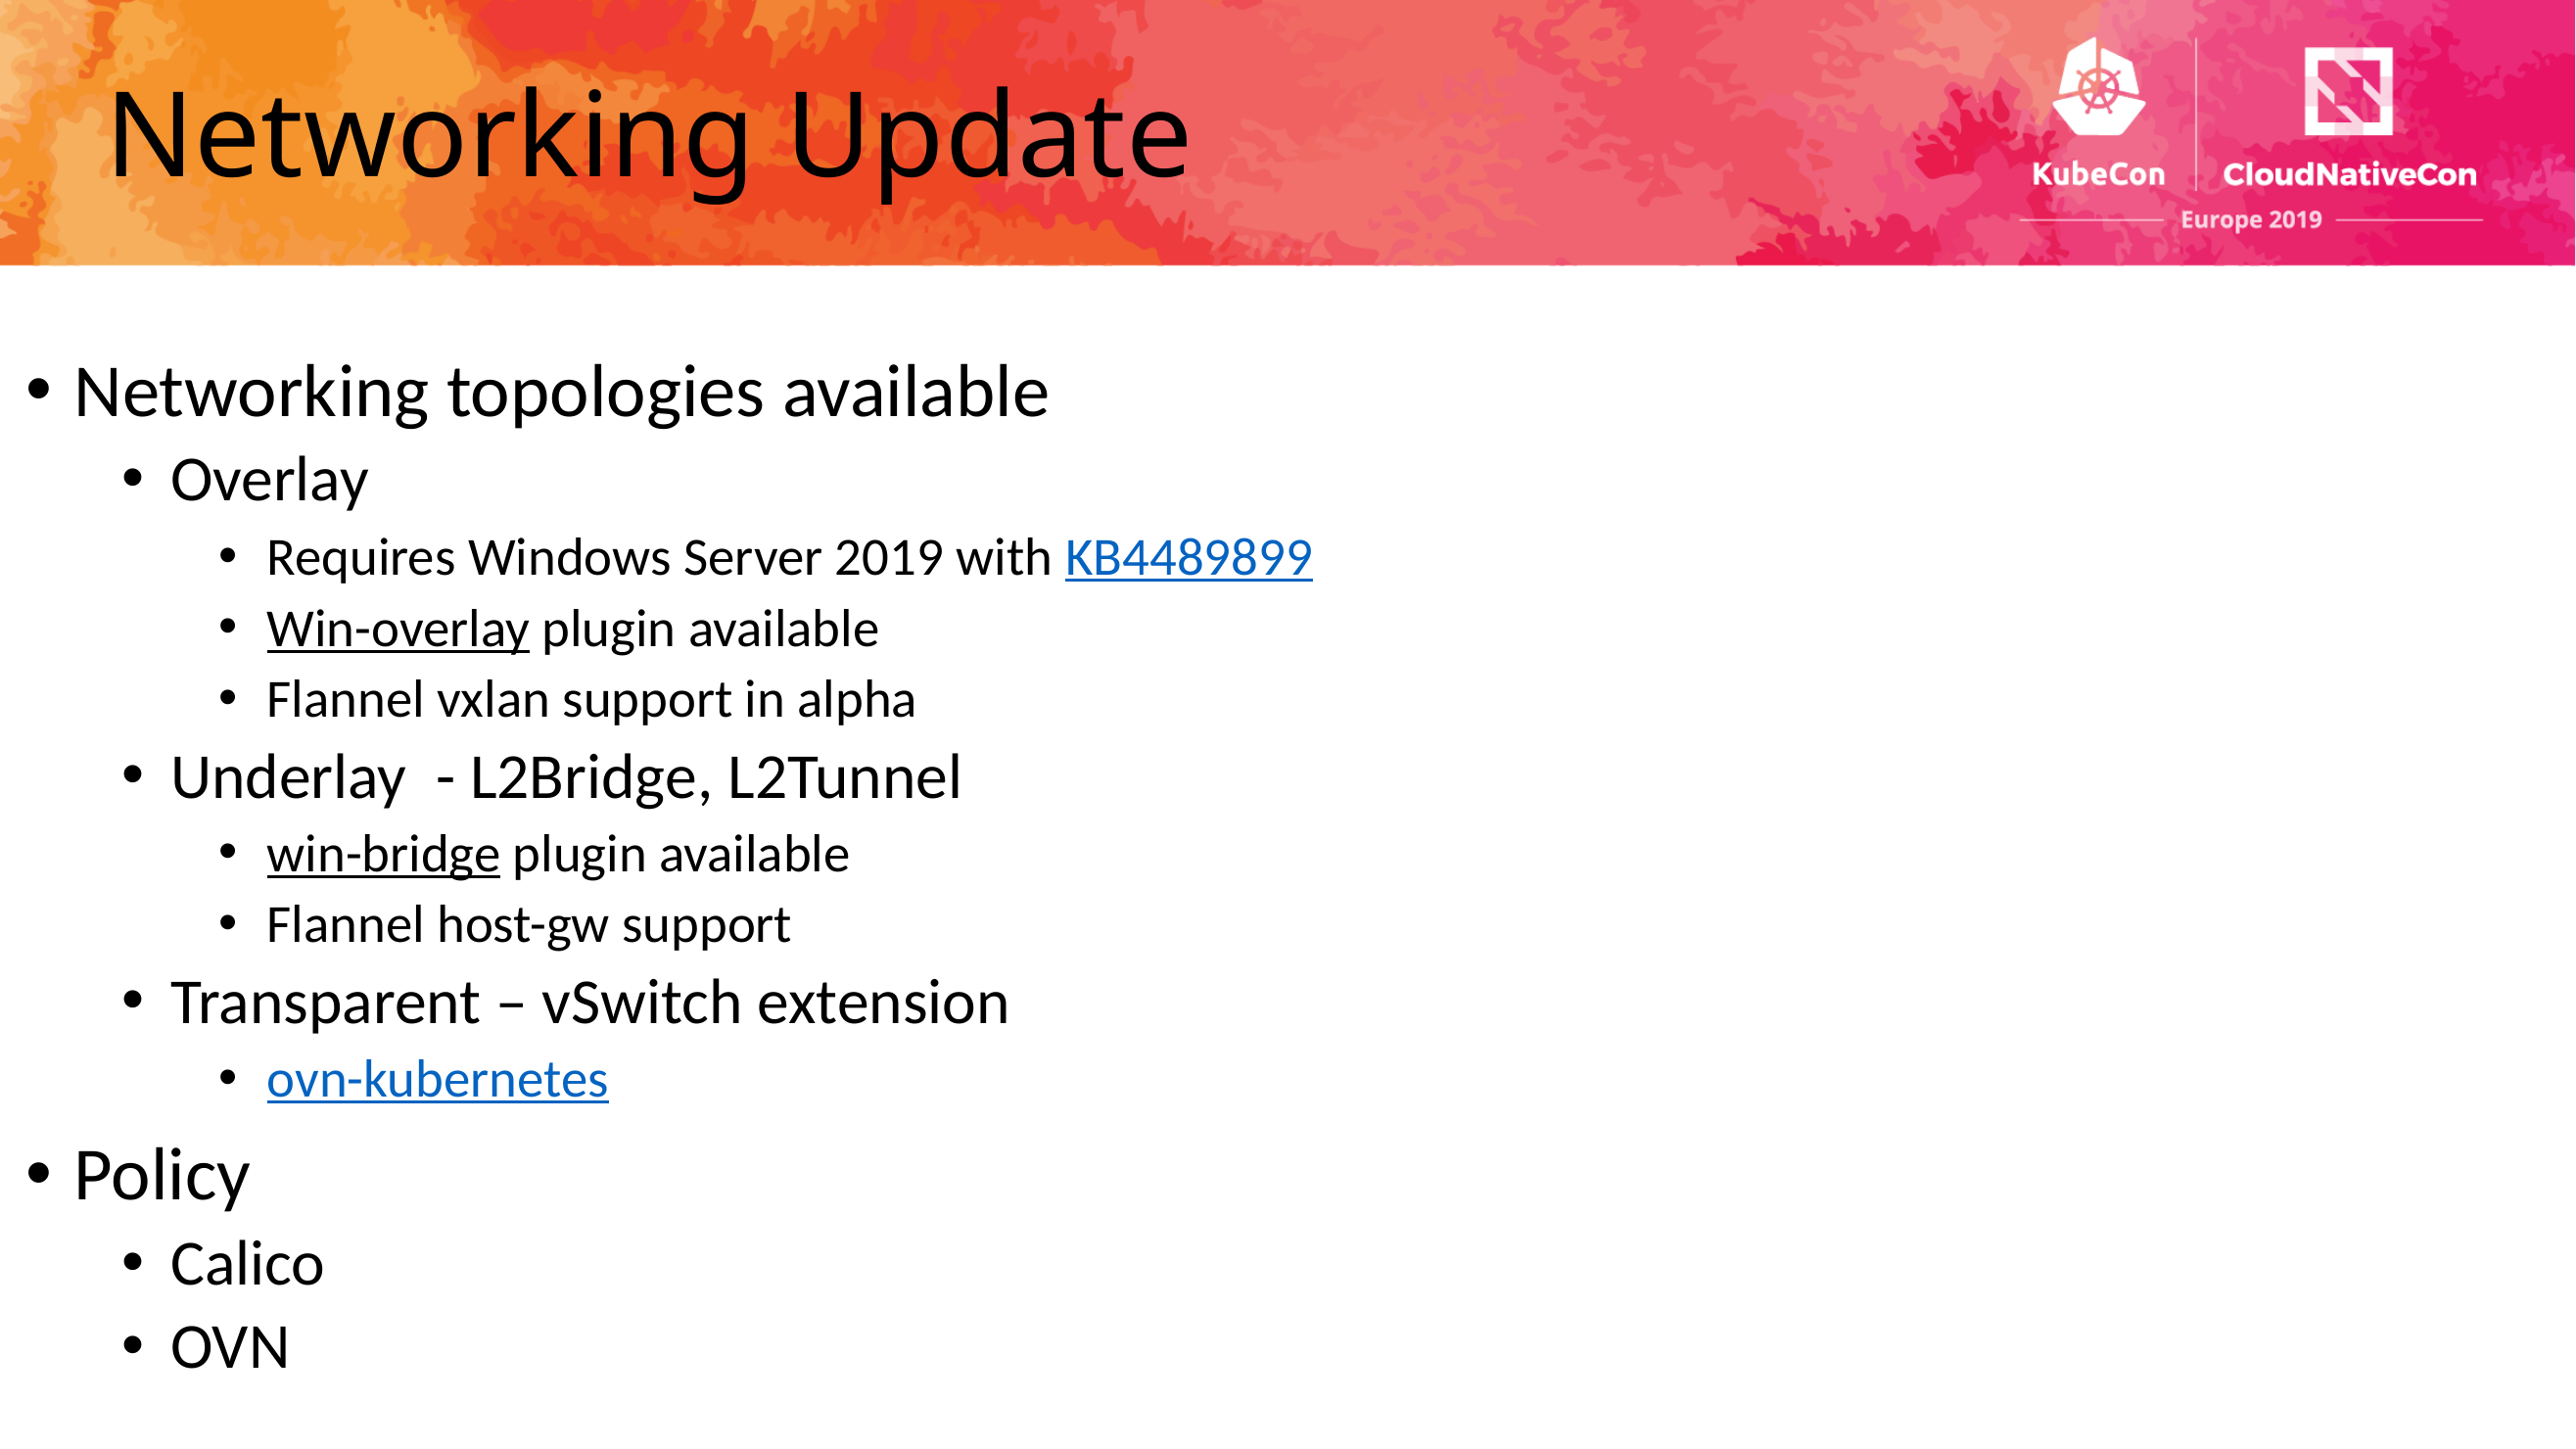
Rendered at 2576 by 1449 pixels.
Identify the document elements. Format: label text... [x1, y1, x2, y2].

title Networking Update [90, 0, 2313, 279]
text_box Networking topologies available Overlay Requires Windows Server 2019 with KB4489899 Win-overlay plugin available Flannel vxlan support in alpha Underlay - L2Bridge, L2Tunnel win-bridge plugin available Flannel host-gw support Transparent – vSwitch extension ovn-kubernetes Policy Calico OVN [0, 325, 2400, 1288]
picture [0, 0, 2576, 1449]
